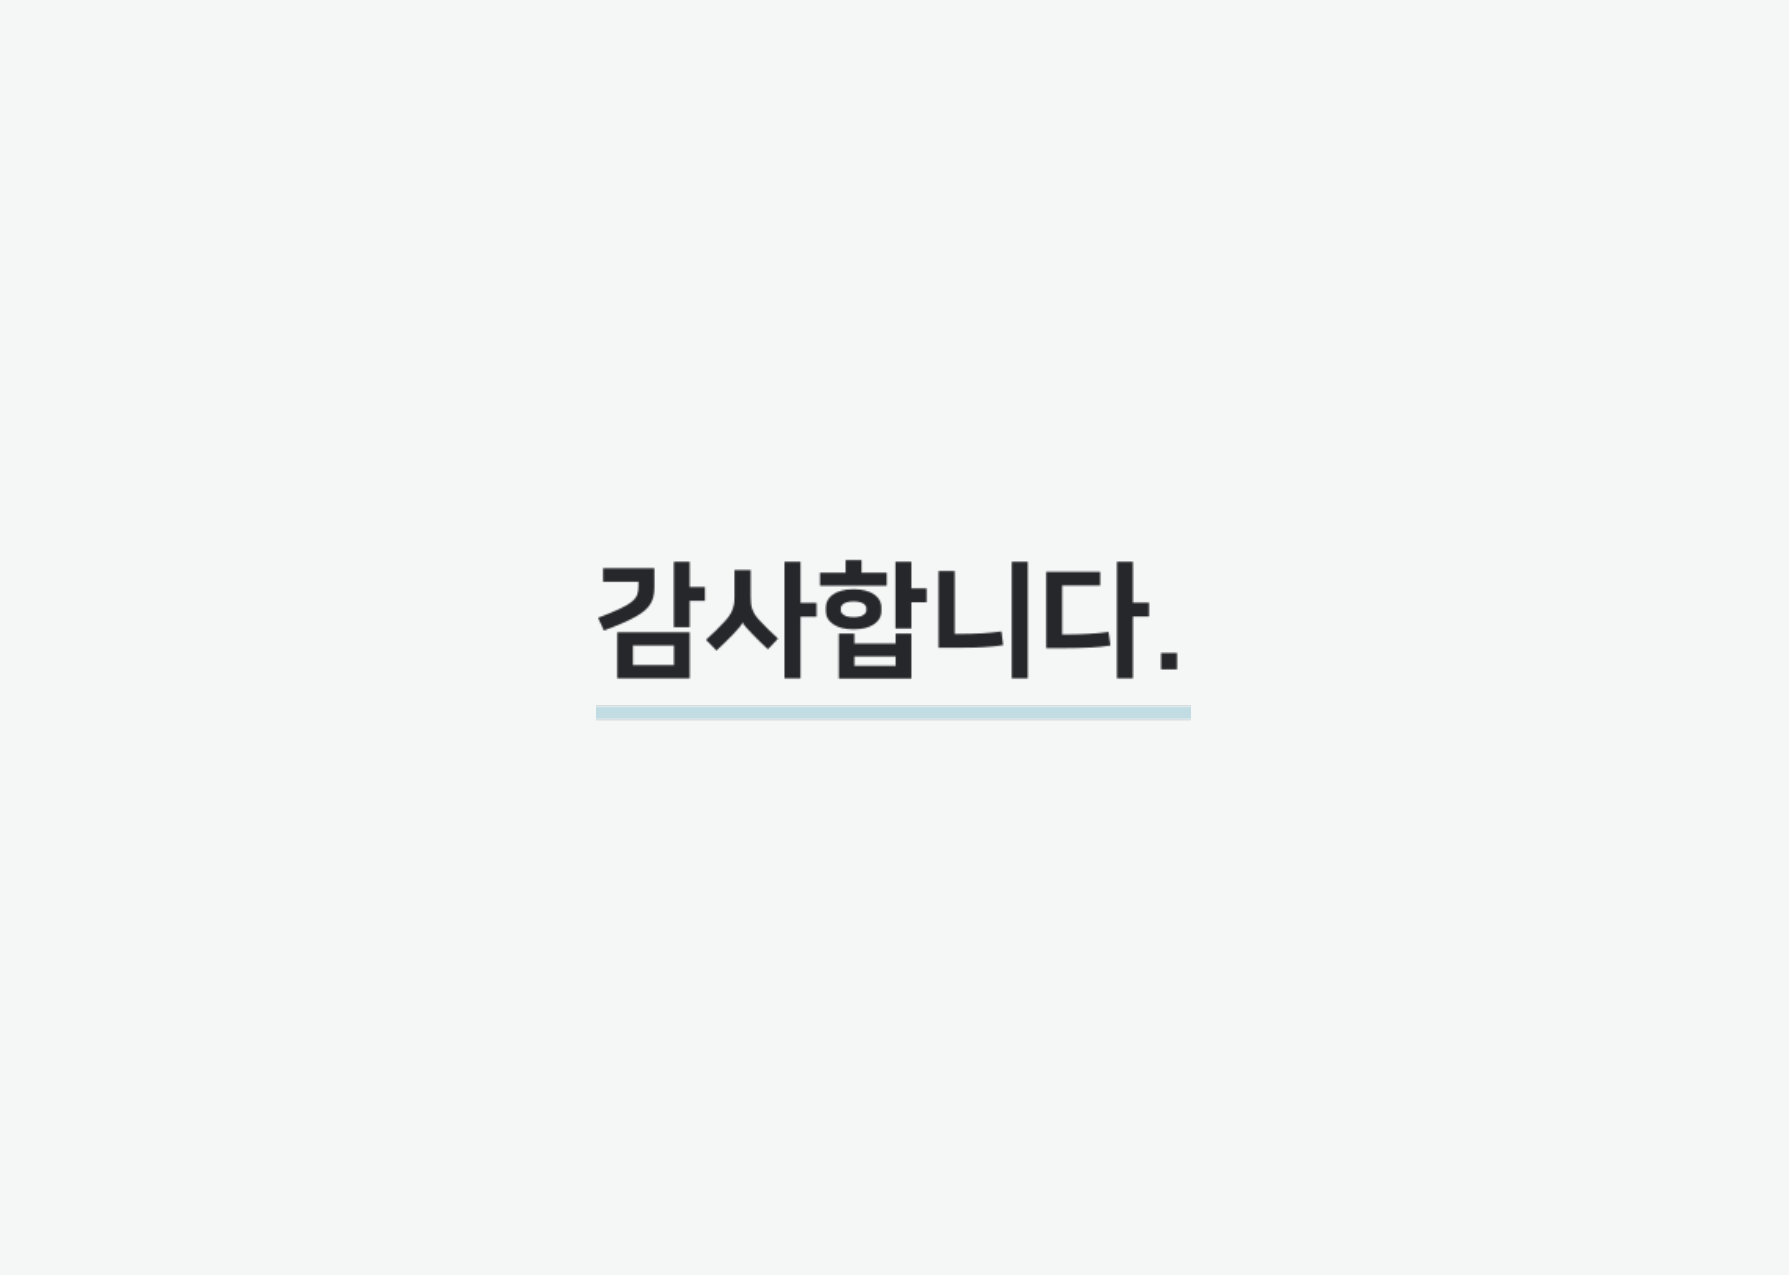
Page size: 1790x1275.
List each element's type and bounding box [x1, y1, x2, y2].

text_box [596, 688, 1191, 738]
picture [575, 518, 1242, 737]
